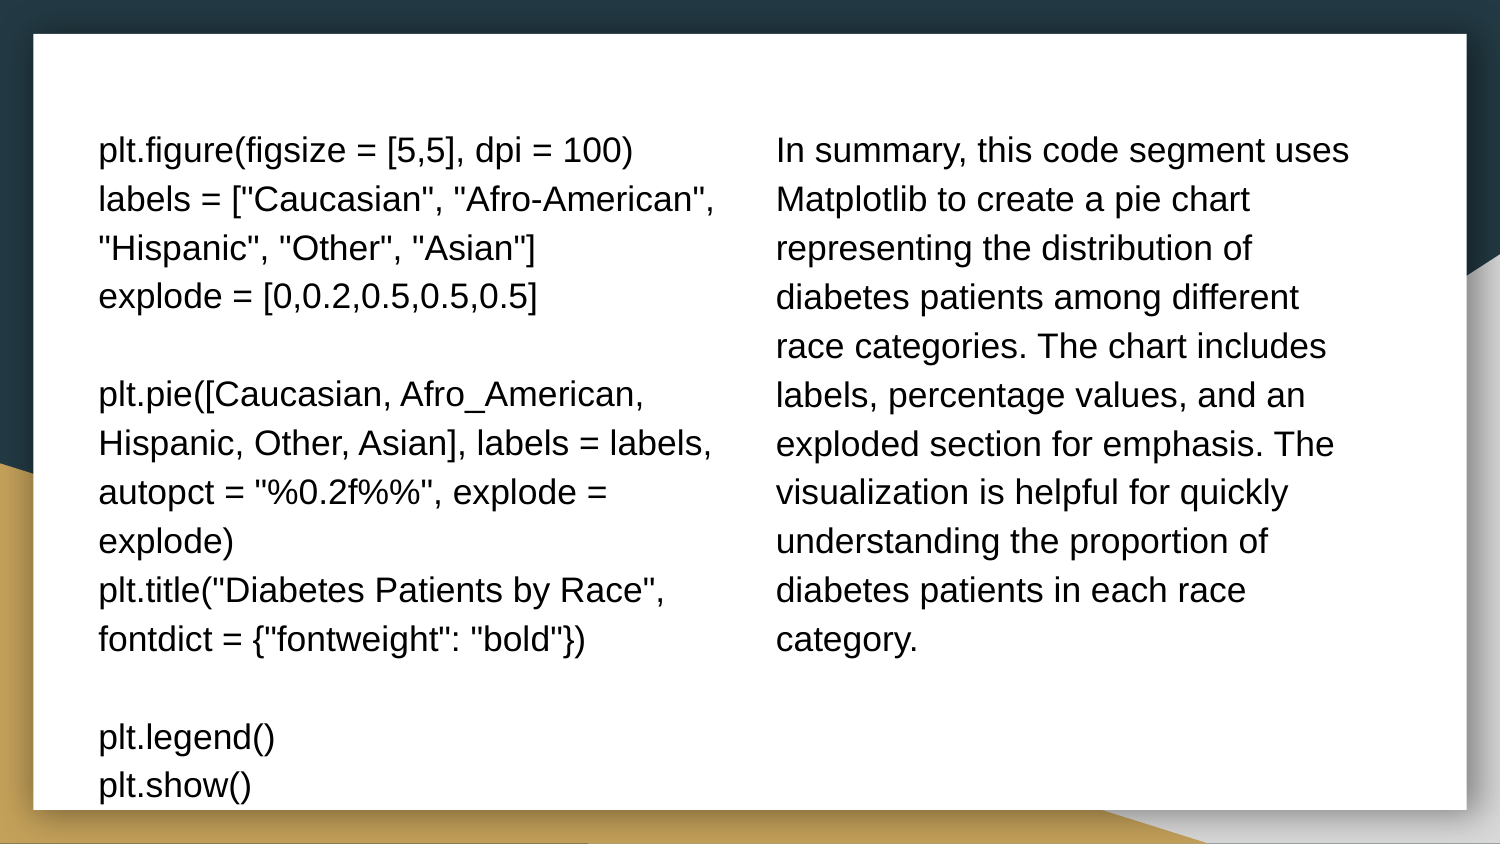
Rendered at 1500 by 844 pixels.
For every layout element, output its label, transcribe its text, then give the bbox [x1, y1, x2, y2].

list plt.figure(figsize = [5,5], dpi = 100) labels = ["Caucasian", "Afro-American", "Hispanic", "Other", "Asian"] explode = [0,0.2,0.5,0.5,0.5] plt.pie([Caucasian, Afro_American, Hispanic, Other, Asian], labels = labels, autopct = "%0.2f%%", explode = explode) plt.title("Diabetes Patients by Race", fontdict = {"fontweight": "bold"}) plt.legend() plt.show() [83, 105, 739, 729]
list In summary, this code segment uses Matplotlib to create a pie chart representing the distribution of diabetes patients among different race categories. The chart includes labels, percentage values, and an exploded section for emphasis. The visualization is helpful for quickly understanding the proportion of diabetes patients in each race category. [760, 105, 1366, 729]
